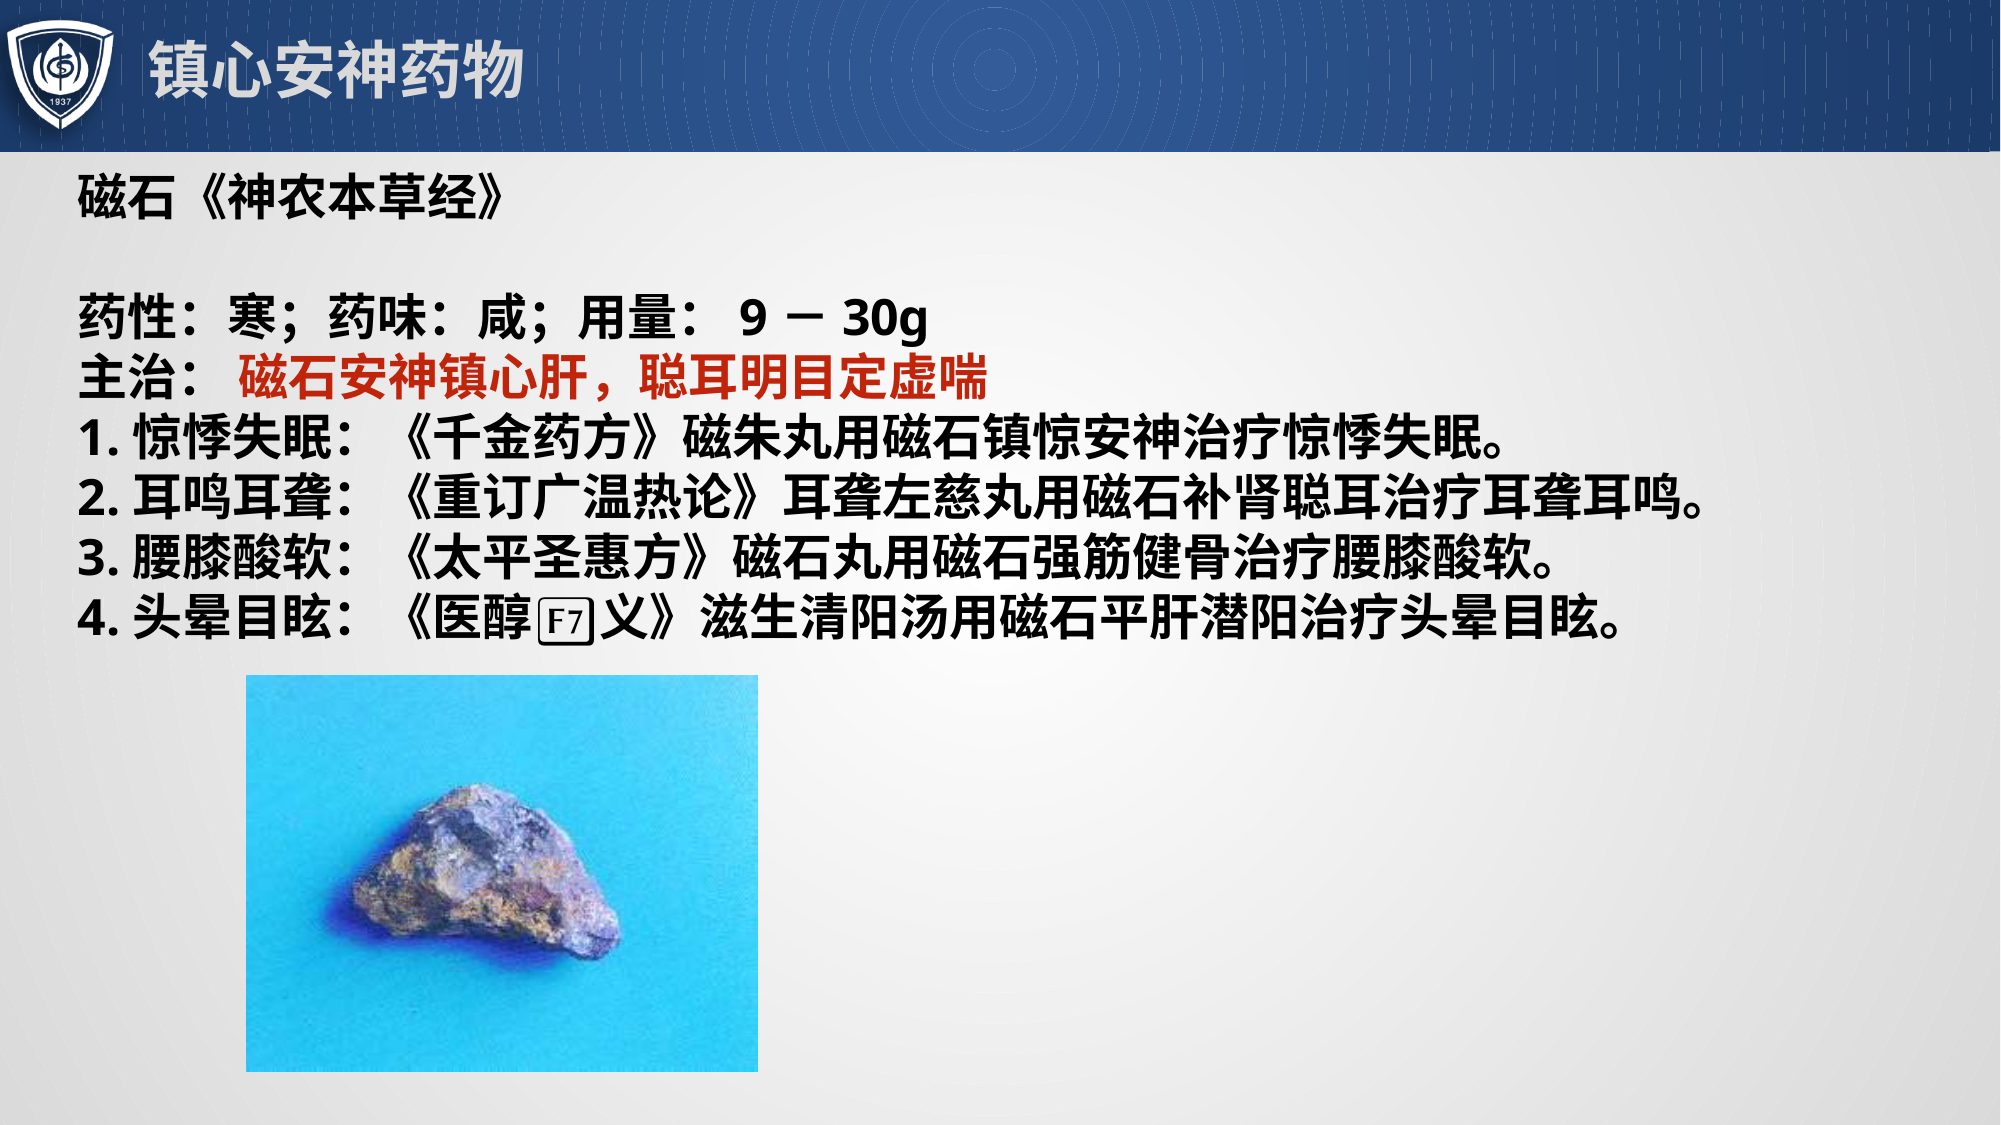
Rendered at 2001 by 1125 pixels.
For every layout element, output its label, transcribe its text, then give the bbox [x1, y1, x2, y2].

title 镇心安神药物 [132, 30, 2000, 191]
picture [0, 14, 119, 138]
picture [246, 675, 758, 1072]
text_box 磁石《神农本草经》 药性：寒；药味：咸；用量：9－30g 主治： 磁石安神镇心肝，聪耳明目定虚喘 1.惊悸失眠：《千金药方》磁朱丸用磁石镇惊安神治疗惊悸失眠。 2.耳鸣耳聋：《重订广温热论》耳聋左慈丸用磁石补肾聪耳治疗耳聋耳鸣。 3.腰膝酸软：《太平圣惠方》磁石丸用磁石强筋健骨治疗腰膝酸软。 4.头晕目眩：《医醇义》滋生清阳汤用磁石平肝潜阳治疗头晕目眩。 [62, 157, 1748, 653]
